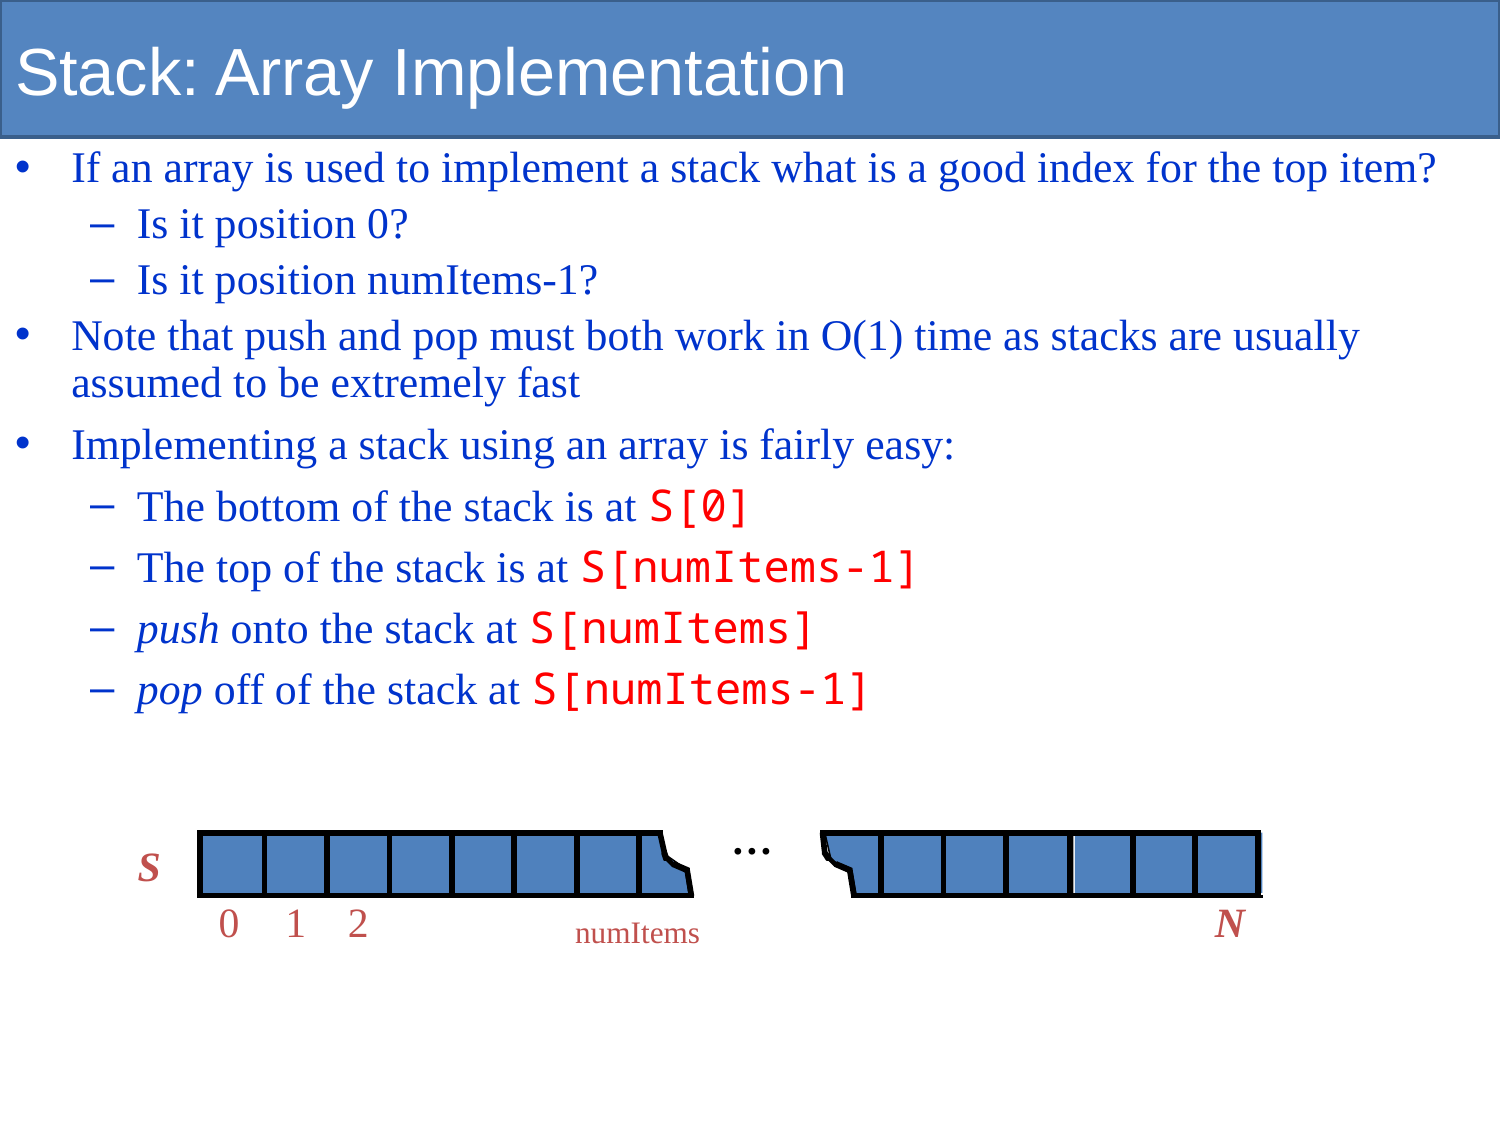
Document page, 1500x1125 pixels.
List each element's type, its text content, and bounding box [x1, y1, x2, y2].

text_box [124, 812, 1263, 947]
list If an array is used to implement a stack what is a good index for the top item? Is it position 0? Is it position numItems-1? Note that push and pop must both work in O(1) time as stacks are usually assumed to be extremely fast Implementing a stack using an array is fairly easy: The bottom of the stack is at S[0] The top of the stack is at S[numItems-1] push onto the stack at S[numItems] pop off of the stack at S[numItems-1] [0, 137, 1500, 1025]
title Stack: Array Implementation [0, 0, 1500, 137]
